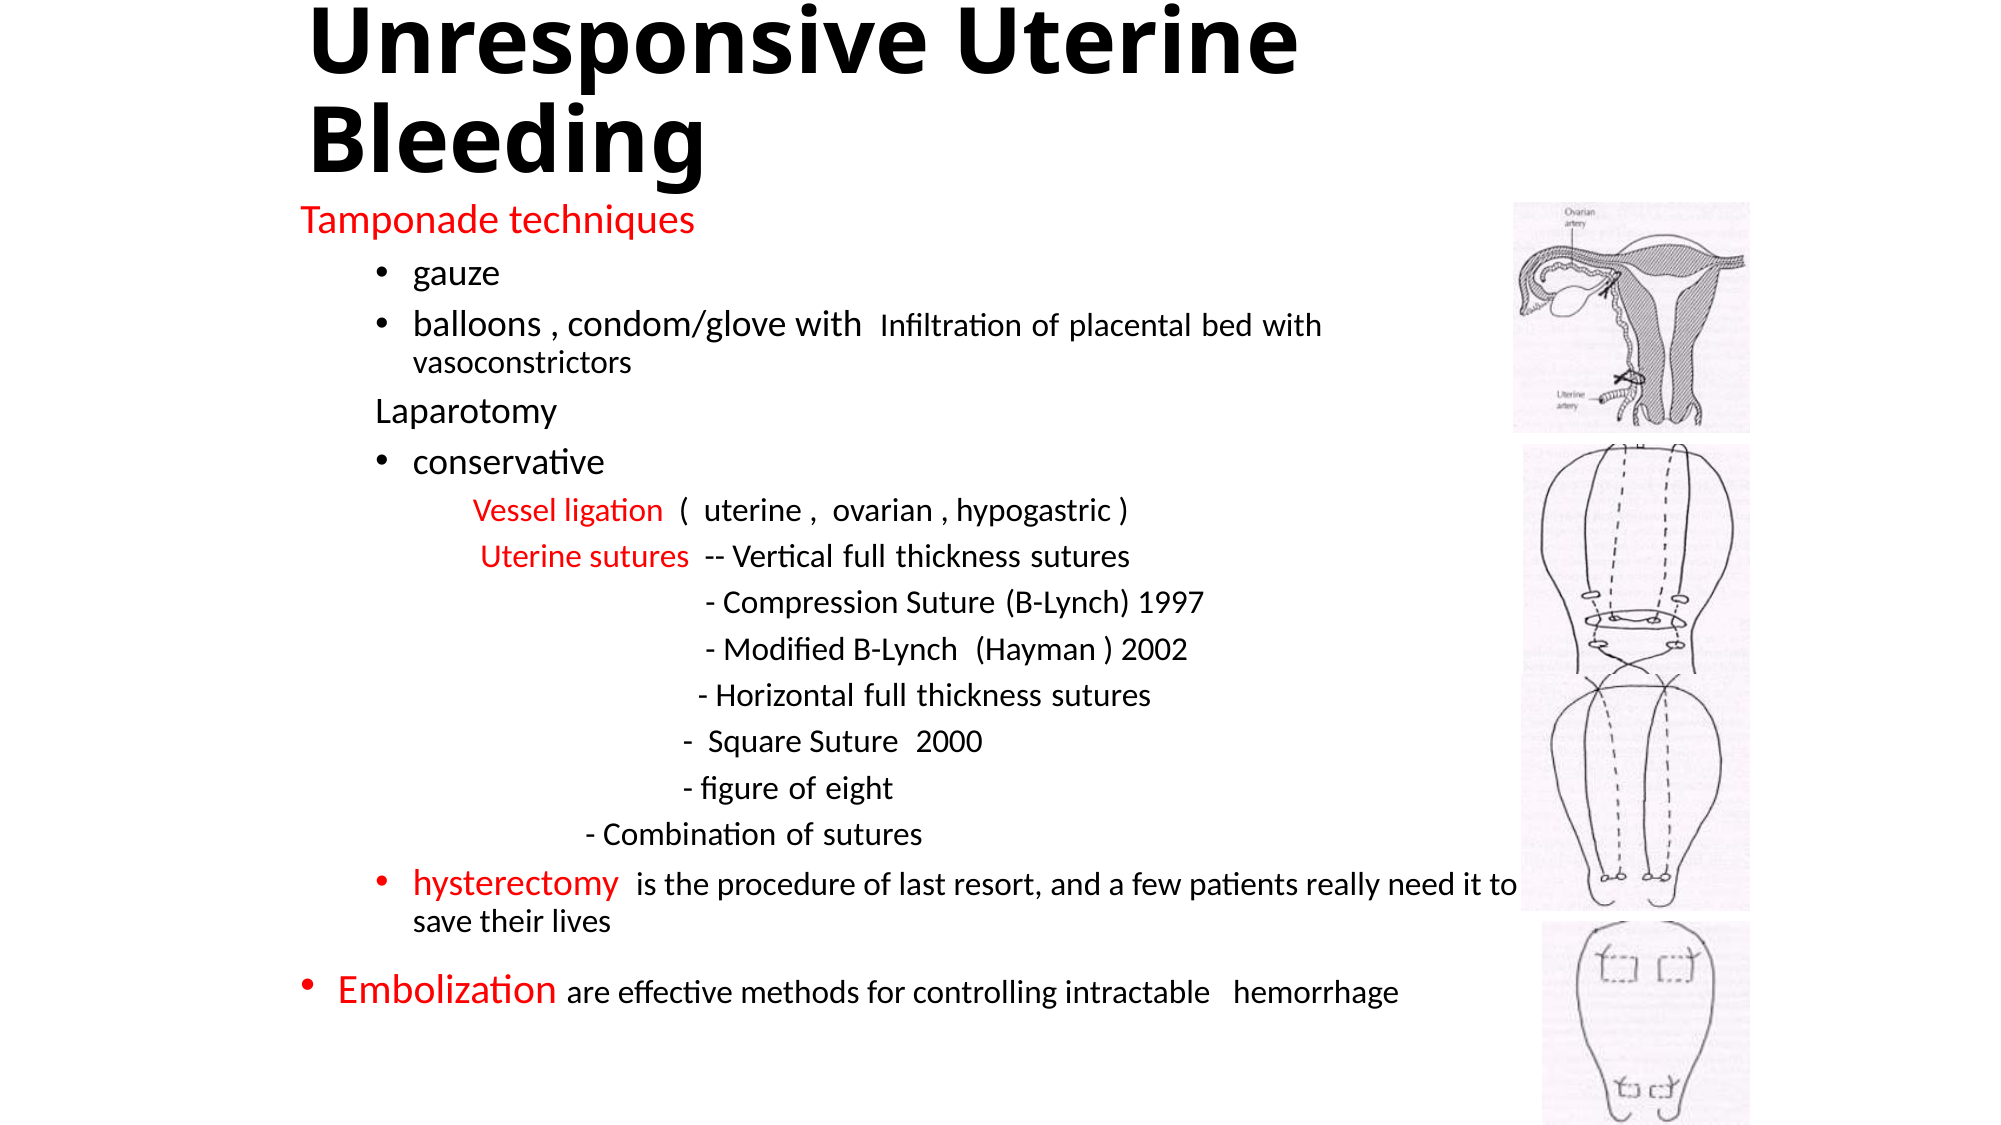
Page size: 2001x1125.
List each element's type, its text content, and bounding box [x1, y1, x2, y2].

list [1542, 921, 1750, 1125]
picture [1521, 444, 1750, 911]
list Tamponade techniques gauze balloons , condom/glove with Infiltration of placental bed with vasoconstrictors Laparotomy conservative Vessel ligation ( uterine , ovarian , hypogastric ) Uterine sutures -- Vertical full thickness sutures - Compression Suture (B-Lynch) 1997 - Modified B-Lynch (Hayman ) 2002 - Horizontal full thickness sutures - Square Suture 2000 - figure of eight - Combination of sutures hysterectomy is the procedure of last resort, and a few patients really need it to save their lives Embolization are effective methods for controlling intractable hemorrhage [285, 190, 1538, 1125]
title Unresponsive Uterine Bleeding [291, 0, 1567, 188]
picture [1513, 202, 1750, 433]
